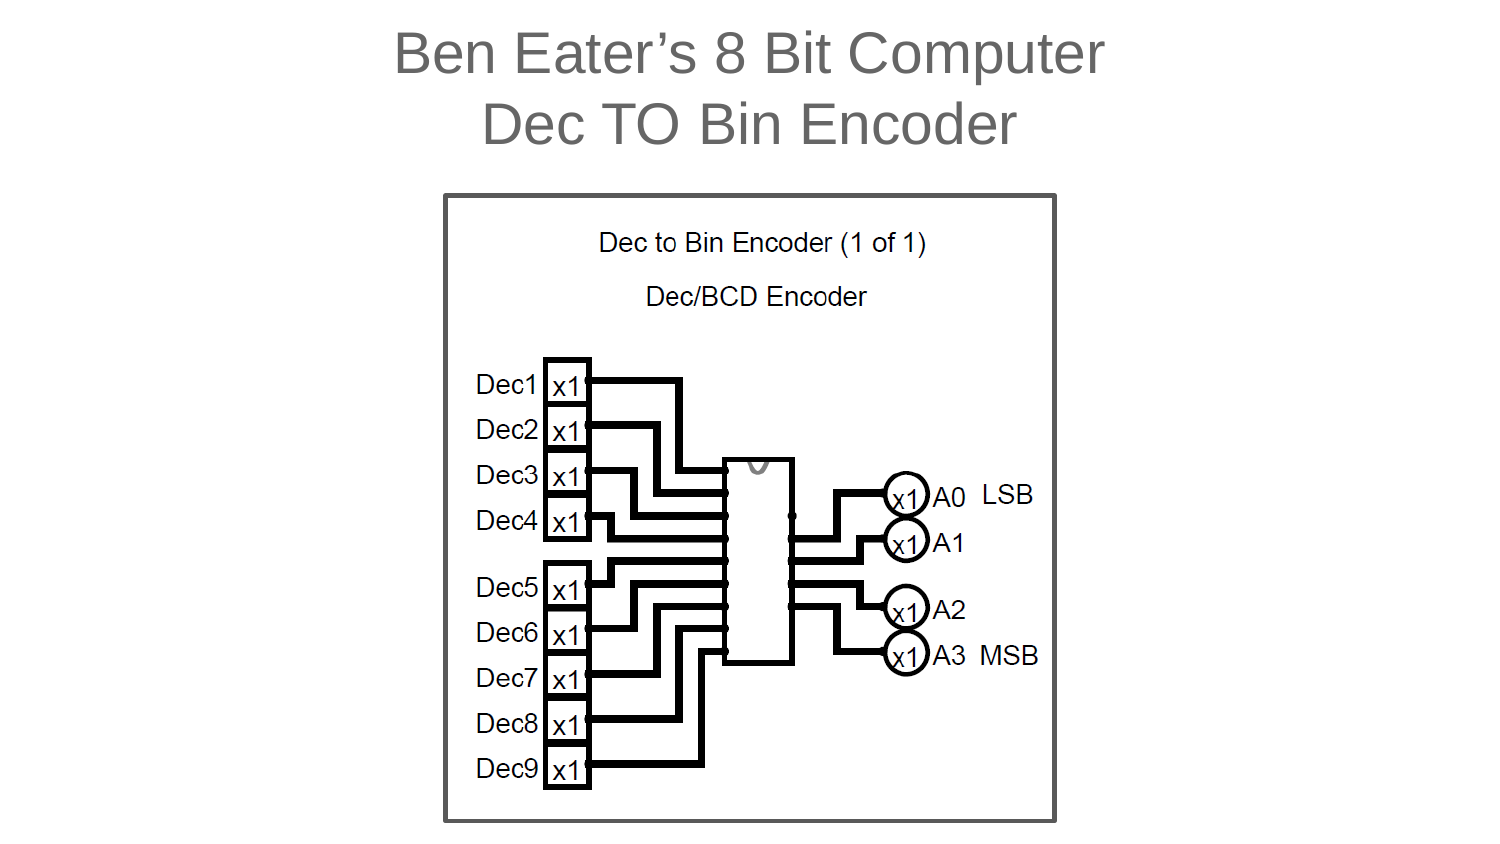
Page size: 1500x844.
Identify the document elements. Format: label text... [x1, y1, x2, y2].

text_box Ben Eater’s 8 Bit Computer Dec TO Bin Encoder [0, 0, 1500, 171]
picture [447, 197, 1053, 820]
